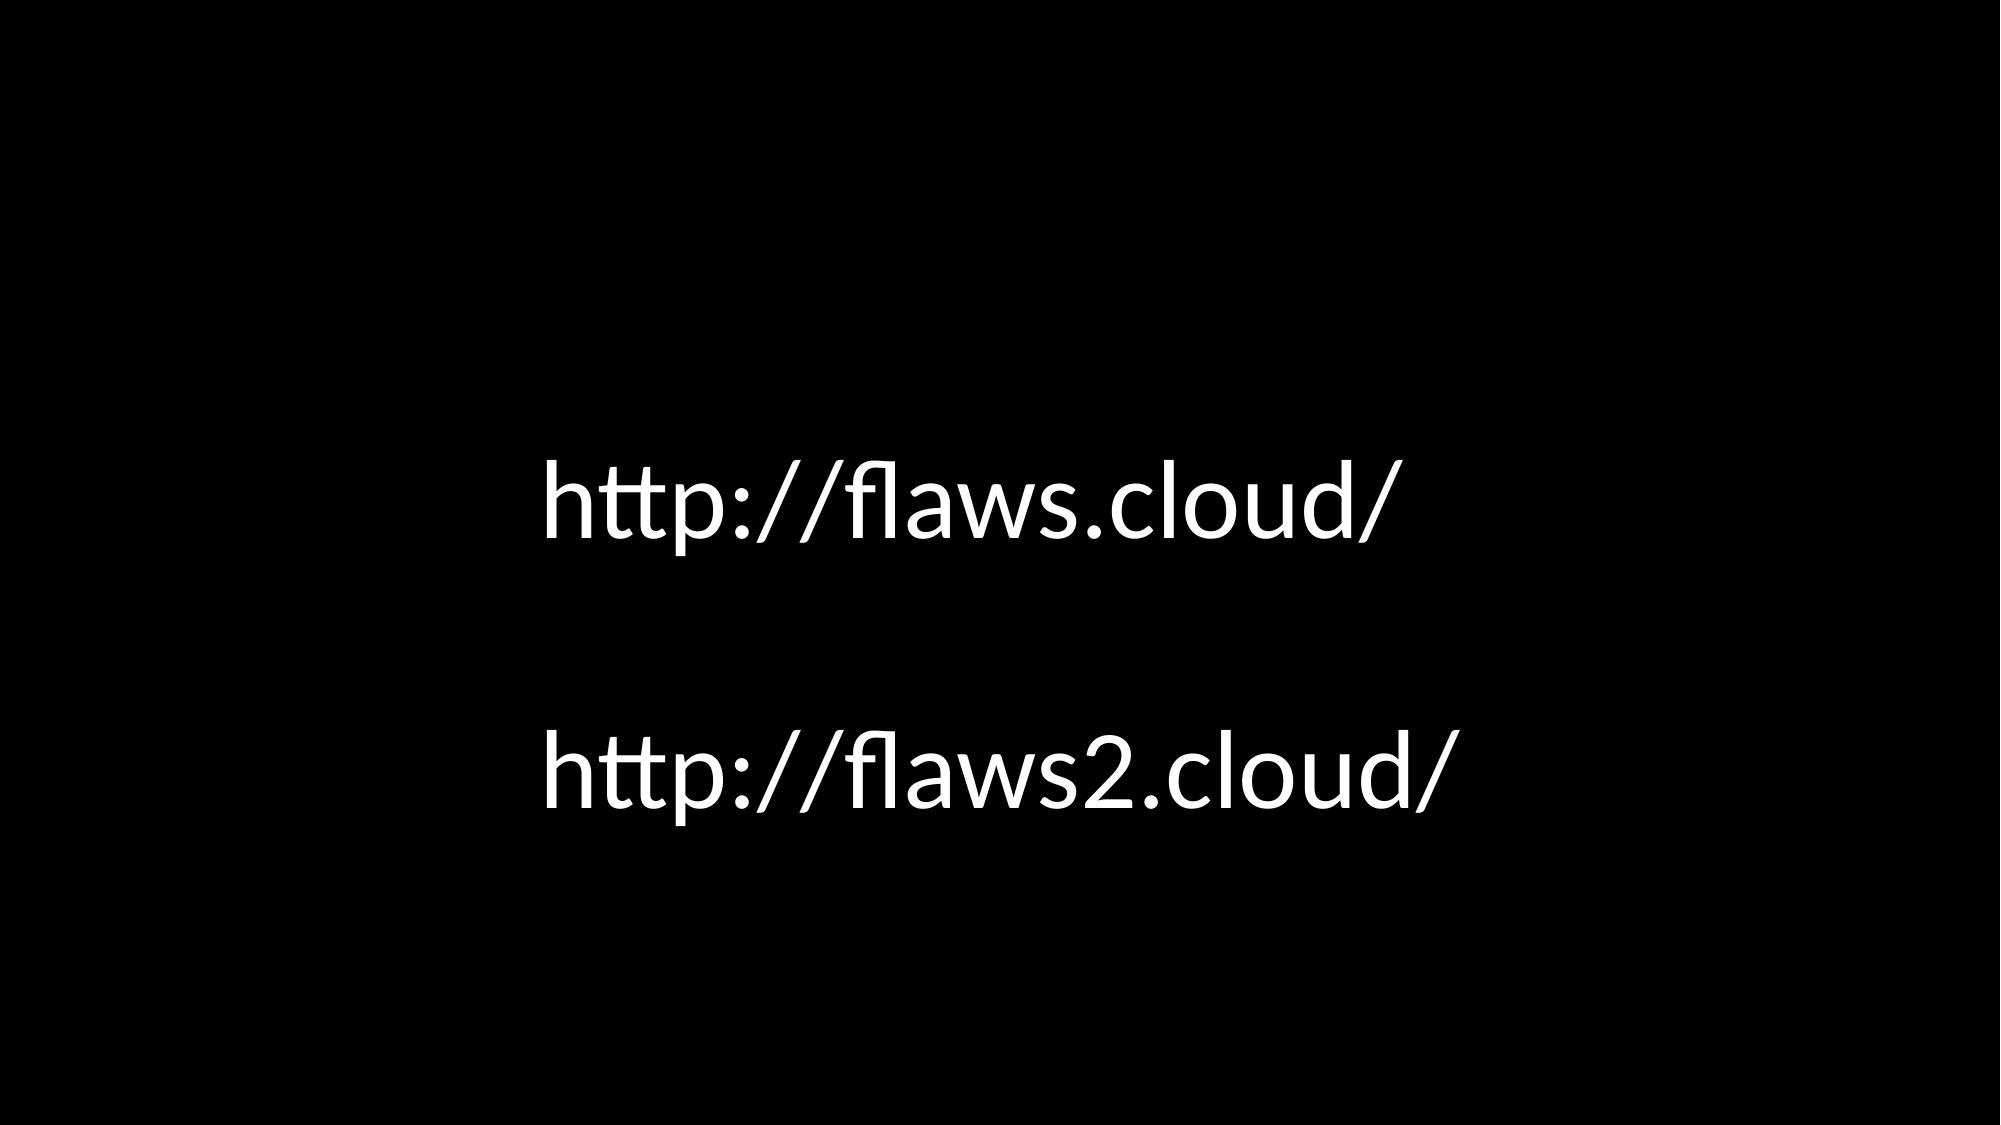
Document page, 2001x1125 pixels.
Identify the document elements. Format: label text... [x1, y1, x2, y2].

text_box http://flaws.cloud/ http://flaws2.cloud/ [531, 418, 1468, 839]
